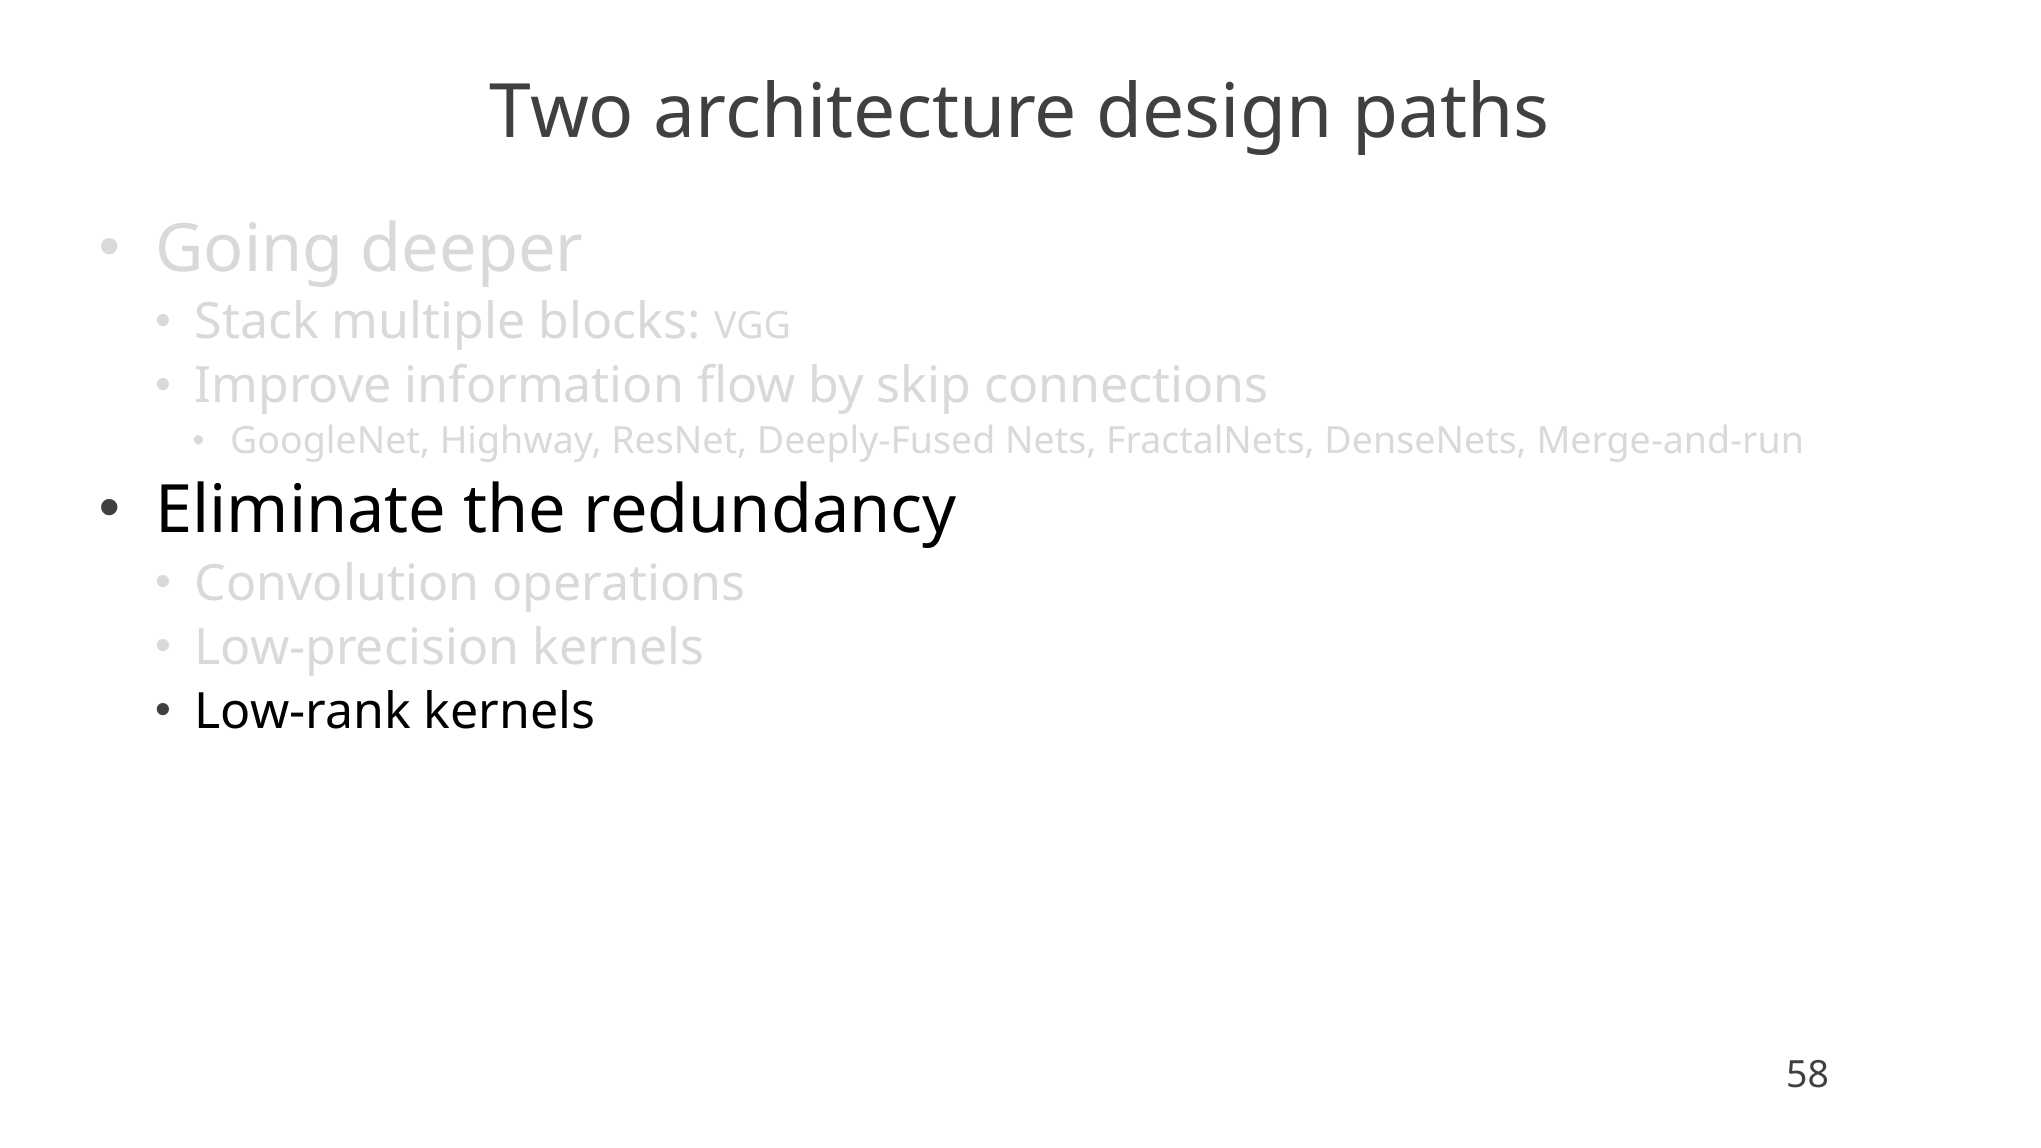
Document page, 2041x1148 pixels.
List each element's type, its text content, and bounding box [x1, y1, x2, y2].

slide_number 58 [1582, 1042, 2033, 1103]
list Going deeper Stack multiple blocks: VGG Improve information flow by skip connections GoogleNet, Highway, ResNet, Deeply-Fused Nets, FractalNets, DenseNets, Merge-and-run Eliminate the redundancy Convolution operations Low-precision kernels Low-rank kernels [75, 198, 1966, 955]
text_box Two architecture design paths [74, 48, 1966, 178]
